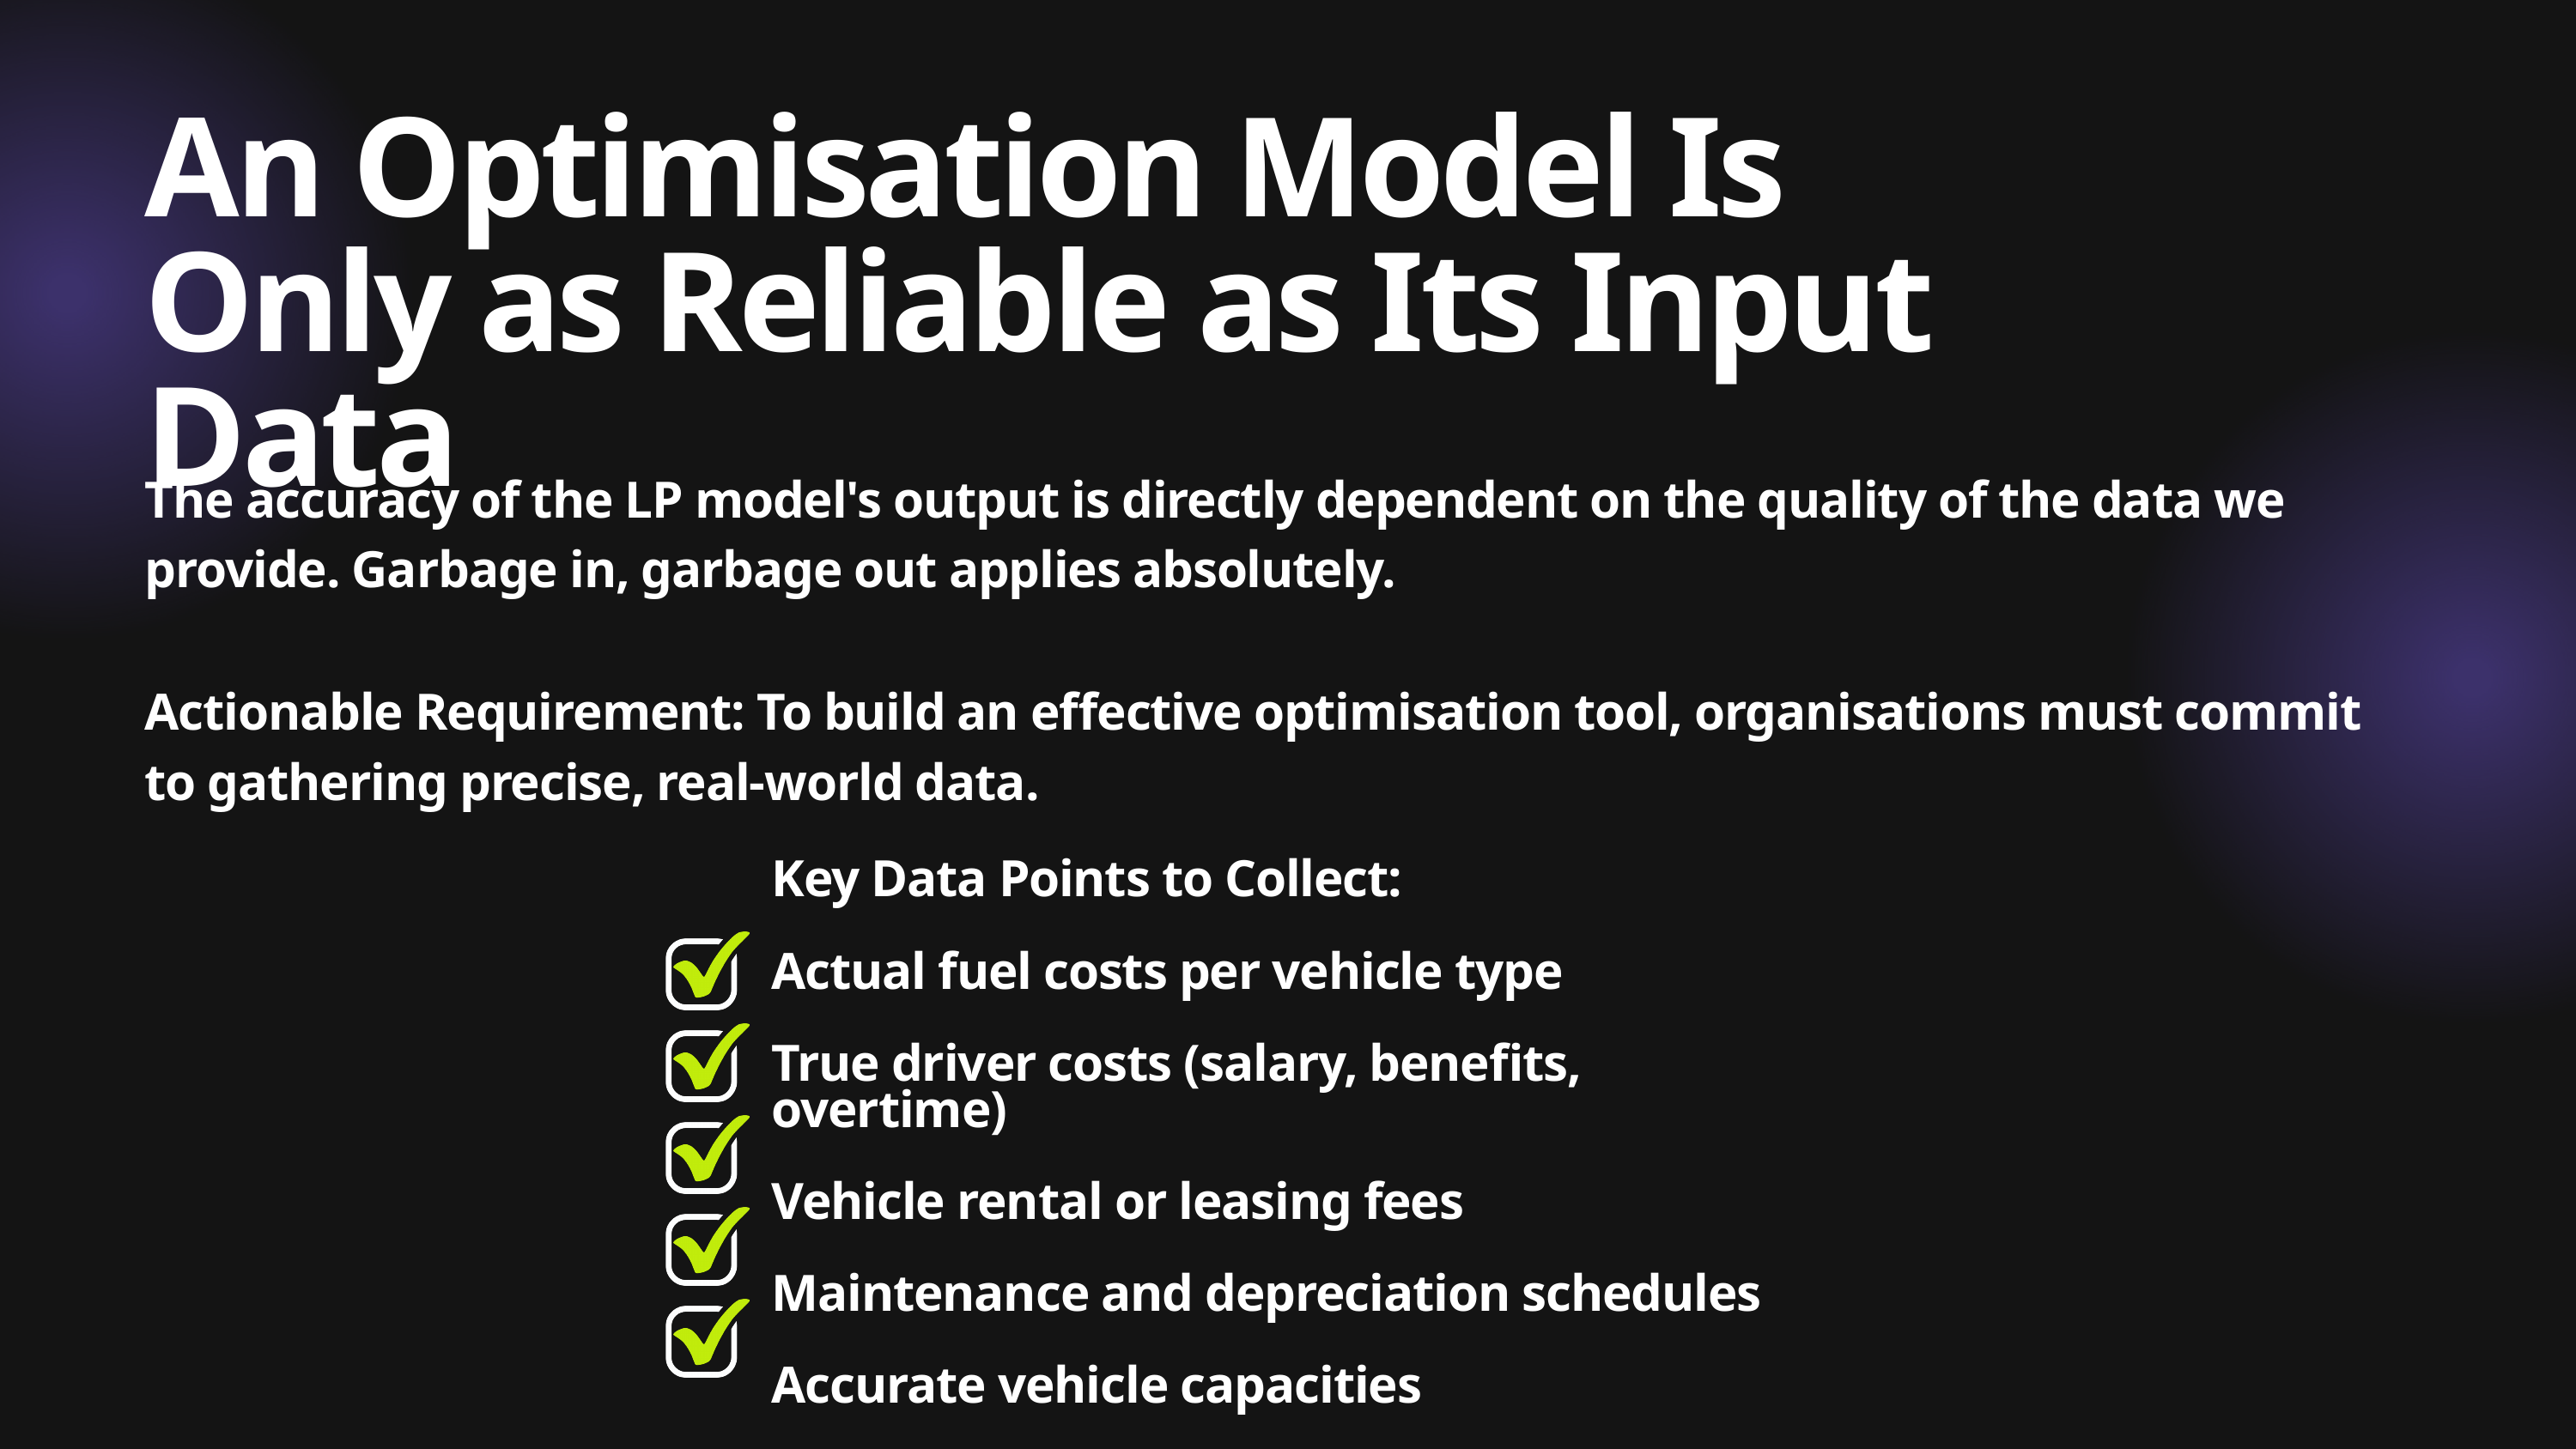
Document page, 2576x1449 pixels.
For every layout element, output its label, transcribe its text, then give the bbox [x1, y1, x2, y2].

text_box Key Data Points to Collect: Actual fuel costs per vehicle type True driver costs (salary, benefits, overtime) Vehicle rental or leasing fees Maintenance and depreciation schedules Accurate vehicle capacities [771, 860, 1805, 1414]
text_box [665, 1022, 750, 1102]
text_box Actionable Requirement: To build an effective optimisation tool, organisations must commit to gathering precise, real-world data. [144, 670, 2365, 810]
text_box [2088, 294, 2576, 1063]
text_box An Optimisation Model Is Only as Reliable as Its Input Data [144, 109, 2014, 514]
text_box [665, 1206, 750, 1286]
text_box The accuracy of the LP model's output is directly dependent on the quality of the data we provide. Garbage in, garbage out applies absolutely. [144, 458, 2432, 598]
text_box [665, 1114, 750, 1194]
text_box [0, 0, 453, 678]
text_box [665, 931, 750, 1010]
text_box [665, 1298, 750, 1378]
